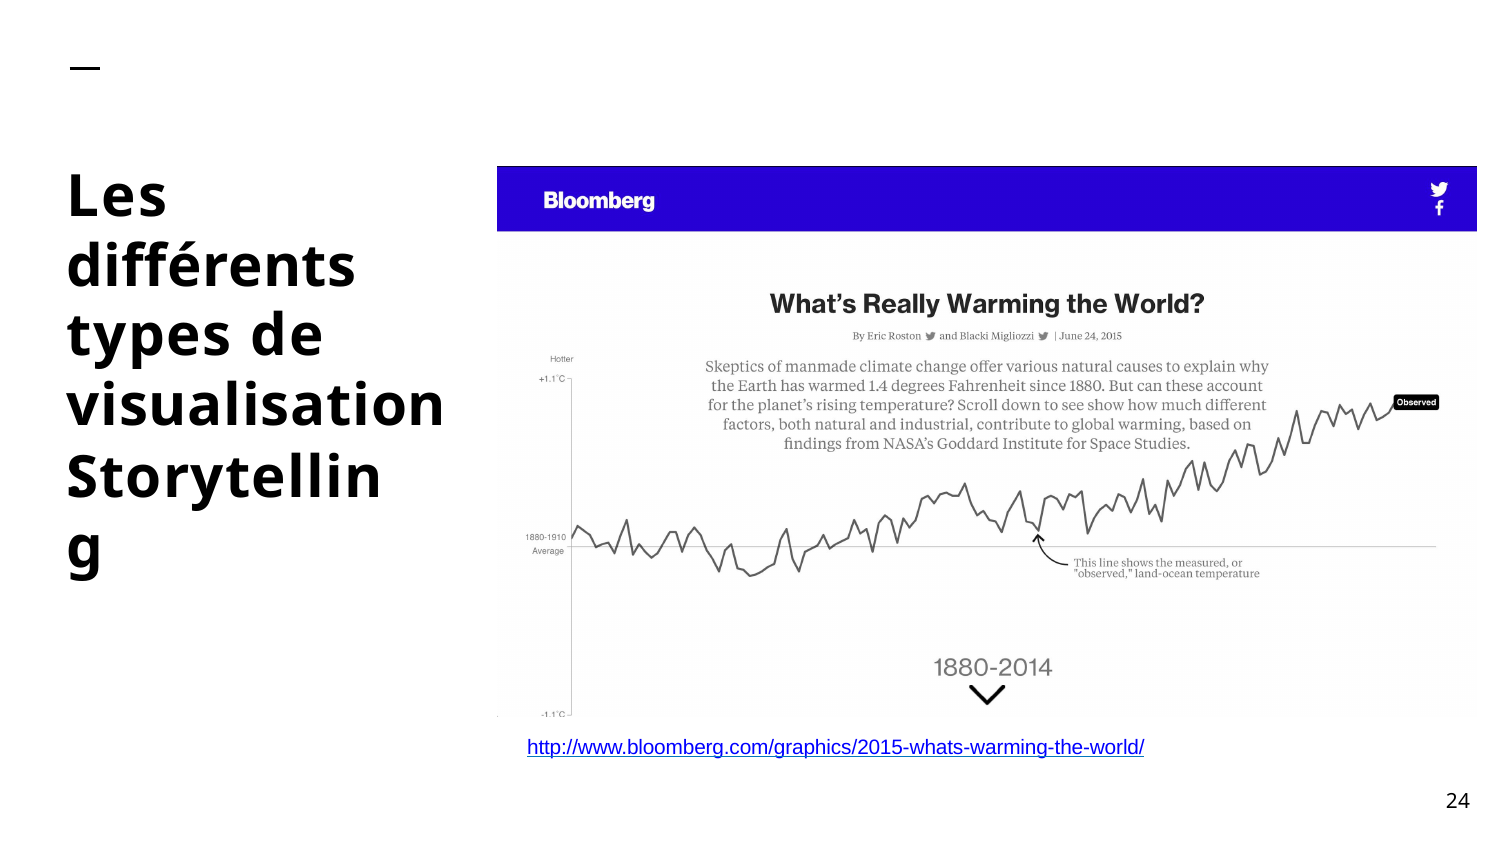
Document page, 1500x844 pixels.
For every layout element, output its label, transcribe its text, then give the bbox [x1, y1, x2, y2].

text_box Les différents types de visualisation : [64, 155, 456, 508]
picture [496, 166, 1477, 717]
text_box Storytelling [64, 437, 399, 580]
text_box http://www.bloomberg.com/graphics/2015-whats-warming-the-world/ [524, 731, 1158, 759]
slide_number 24 [1439, 786, 1479, 844]
